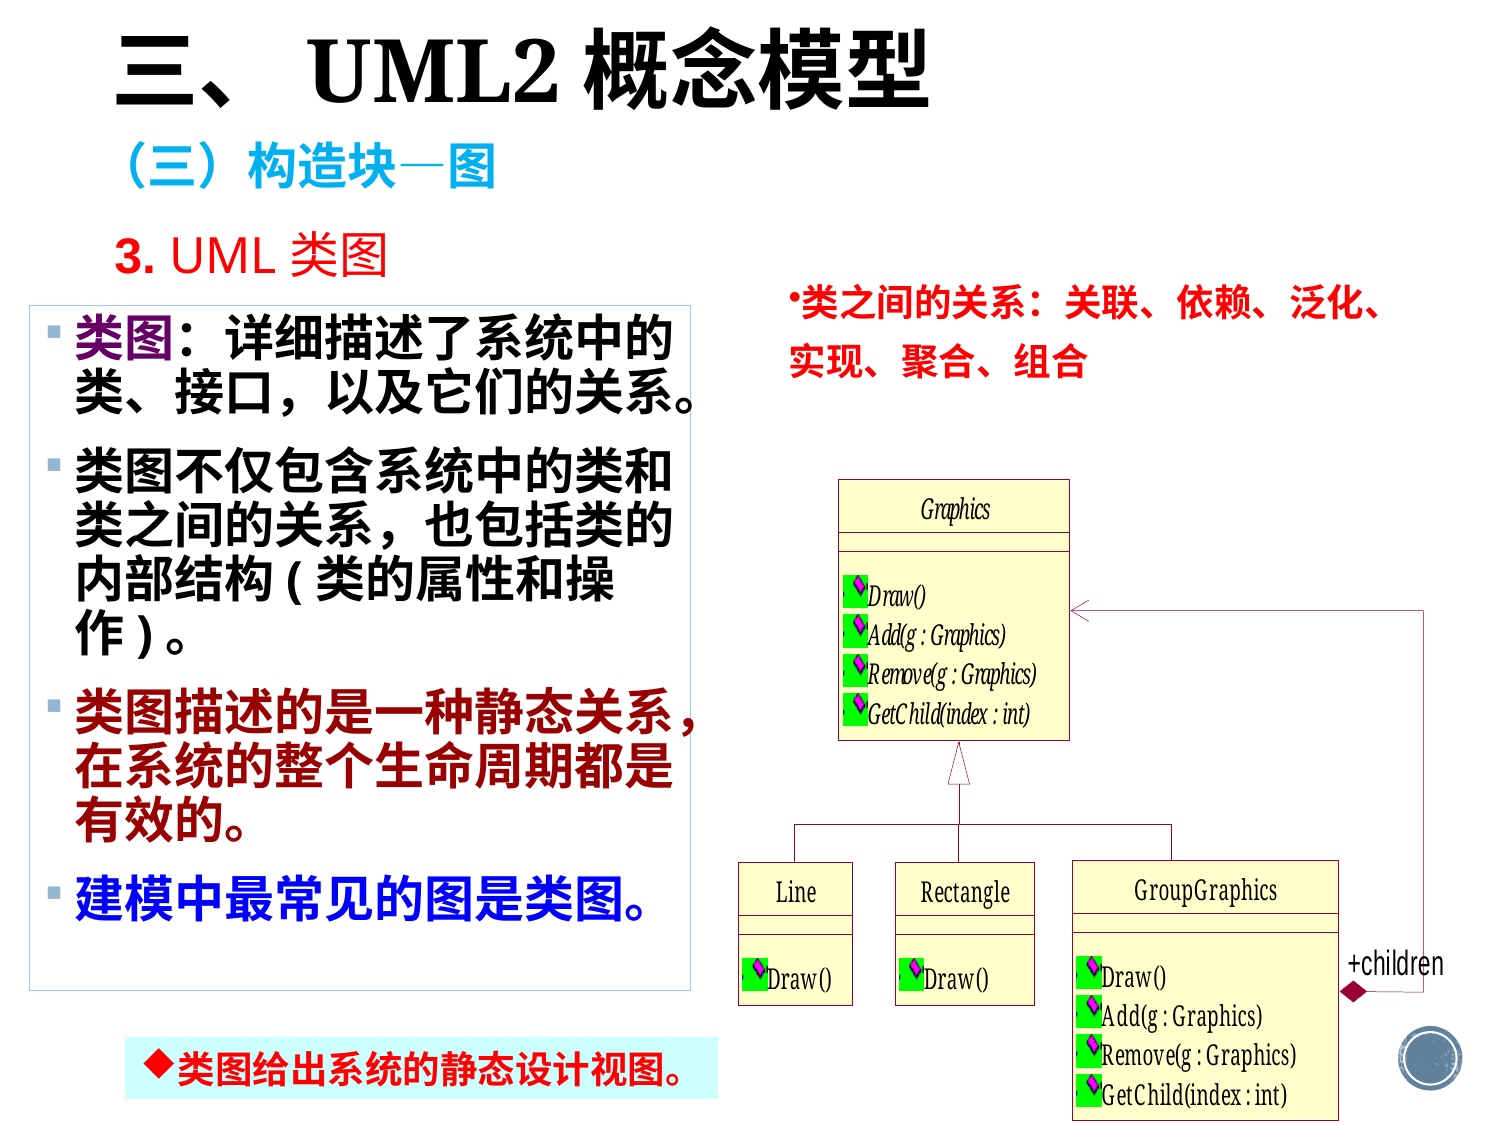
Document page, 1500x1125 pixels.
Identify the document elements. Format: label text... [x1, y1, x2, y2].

text_box 类图给出系统的静态设计视图。 [125, 1038, 702, 1098]
text_box （三）构造块—图 [82, 129, 1385, 209]
text_box 三、UML2概念模型 [96, 16, 1371, 129]
text_box 3. UML类图 [99, 216, 404, 291]
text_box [704, 450, 1481, 1125]
text_box 类图：详细描述了系统中的类、接口，以及它们的关系。 类图不仅包含系统中的类和类之间的关系，也包括类的内部结构(类的属性和操作)。 类图描述的是一种静态关系，在系统的整个生命周期都是有效的。 建模中最常见的图是类图。 [29, 305, 691, 991]
text_box 类之间的关系：关联、依赖、泛化、实现、聚合、组合 [773, 258, 1436, 391]
